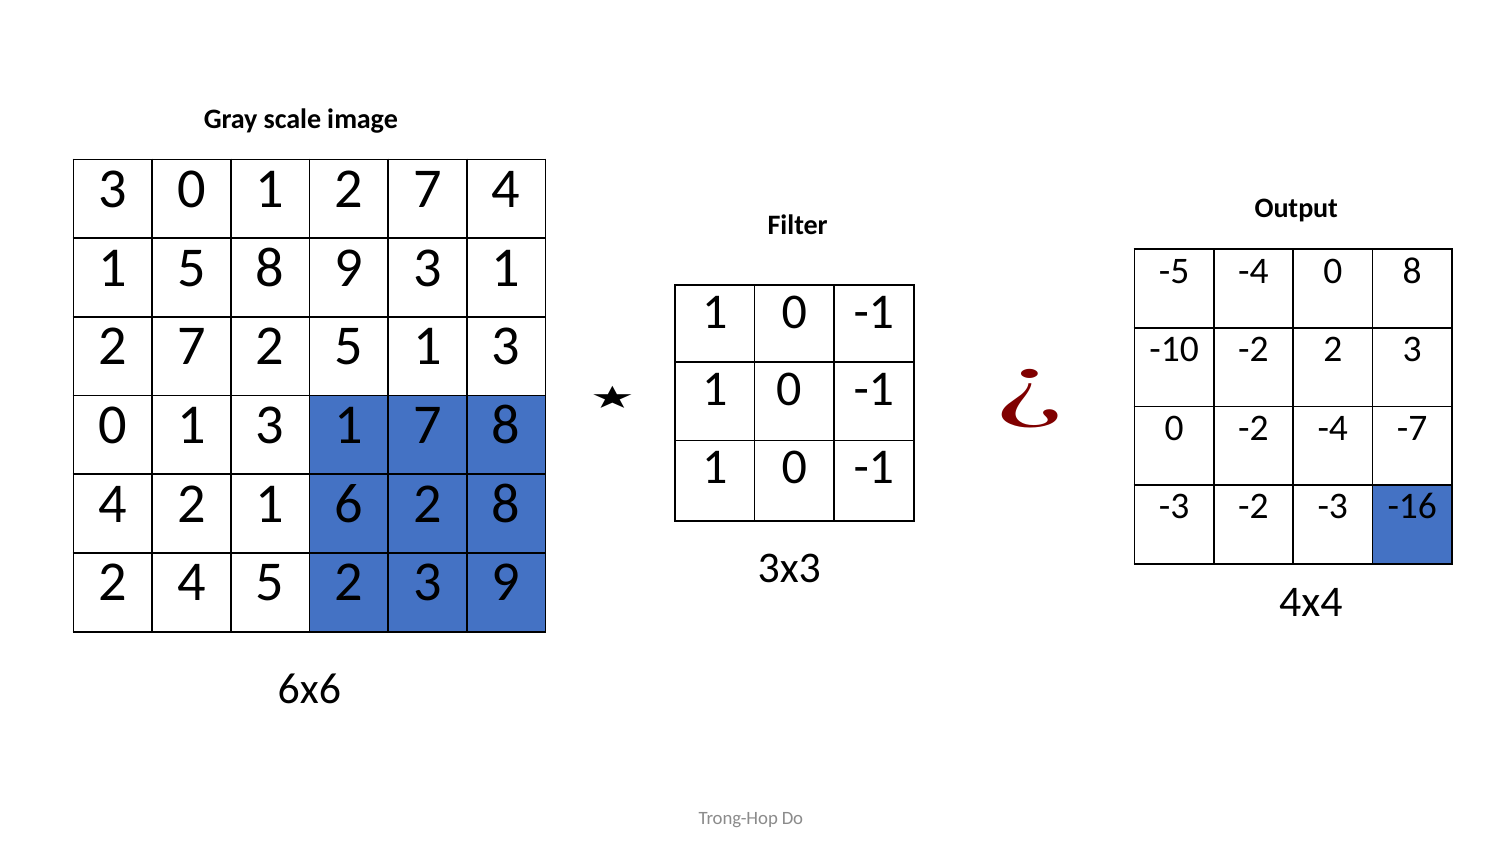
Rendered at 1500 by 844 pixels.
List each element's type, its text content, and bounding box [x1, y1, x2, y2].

table_header 1 [676, 286, 754, 361]
table_cell -2 [1215, 486, 1292, 563]
table_cell 1 [310, 396, 387, 473]
table_cell -2 [1215, 407, 1292, 484]
table_cell 6 [310, 475, 387, 552]
table_cell 5 [310, 318, 387, 395]
table_header 4 [468, 160, 545, 237]
table_cell -3 [1294, 486, 1372, 563]
table_cell 3 [389, 554, 466, 631]
table_header 0 [1294, 250, 1372, 327]
table_cell 1 [232, 475, 309, 552]
table_cell 7 [389, 396, 466, 473]
table_cell 0 [755, 441, 833, 520]
table_cell 3 [389, 239, 466, 316]
table_header -4 [1215, 250, 1292, 327]
table_cell 1 [389, 318, 466, 395]
table_cell 1 [676, 363, 754, 440]
table_cell -3 [1135, 486, 1213, 563]
table_cell 2 [74, 318, 151, 395]
table_cell -1 [835, 363, 913, 440]
table_cell 8 [468, 396, 545, 473]
table_cell 7 [153, 318, 230, 395]
table_cell 2 [74, 554, 151, 631]
table_cell 2 [389, 475, 466, 552]
text_box 3x3 [742, 531, 836, 599]
table_cell 8 [468, 475, 545, 552]
table_cell -10 [1135, 329, 1213, 406]
table_header 2 [310, 160, 387, 237]
text_box 4x4 [1264, 565, 1358, 633]
table_cell 1 [153, 396, 230, 473]
table_cell -7 [1373, 407, 1451, 484]
table_cell 4 [74, 475, 151, 552]
table_cell 5 [232, 554, 309, 631]
table_cell 2 [153, 475, 230, 552]
table_cell 2 [310, 554, 387, 631]
table_cell 9 [310, 239, 387, 316]
table_cell -2 [1215, 329, 1292, 406]
text_box Filter [753, 199, 843, 248]
text_box Gray scale image [189, 93, 413, 142]
table_header -1 [835, 286, 913, 361]
table_cell 0 [74, 396, 151, 473]
table_cell 0 [1135, 407, 1213, 484]
table_header 8 [1373, 250, 1451, 327]
table_cell 3 [1373, 329, 1451, 406]
table_cell 2 [1294, 329, 1372, 406]
table_header 1 [232, 160, 309, 237]
table_cell 4 [153, 554, 230, 631]
table_header 3 [74, 160, 151, 237]
table_header 0 [153, 160, 230, 237]
table_cell 1 [468, 239, 545, 316]
table_cell -1 [835, 441, 913, 520]
table_header 7 [389, 160, 466, 237]
table_cell 1 [74, 239, 151, 316]
table_header 0 [755, 286, 833, 361]
table_cell 3 [468, 318, 545, 395]
table_cell -4 [1294, 407, 1372, 484]
table_cell -16 [1373, 486, 1451, 563]
table_cell 3 [232, 396, 309, 473]
table_cell 0 [755, 363, 833, 440]
table_cell 9 [468, 554, 545, 631]
table_header -5 [1135, 250, 1213, 327]
table_cell 2 [232, 318, 309, 395]
text_box 6x6 [262, 652, 357, 720]
table_cell 8 [232, 239, 309, 316]
text_box Output [1239, 182, 1354, 231]
footer Trong-Hop Do [496, 782, 1004, 827]
table_cell 5 [153, 239, 230, 316]
table_cell 1 [676, 441, 754, 520]
